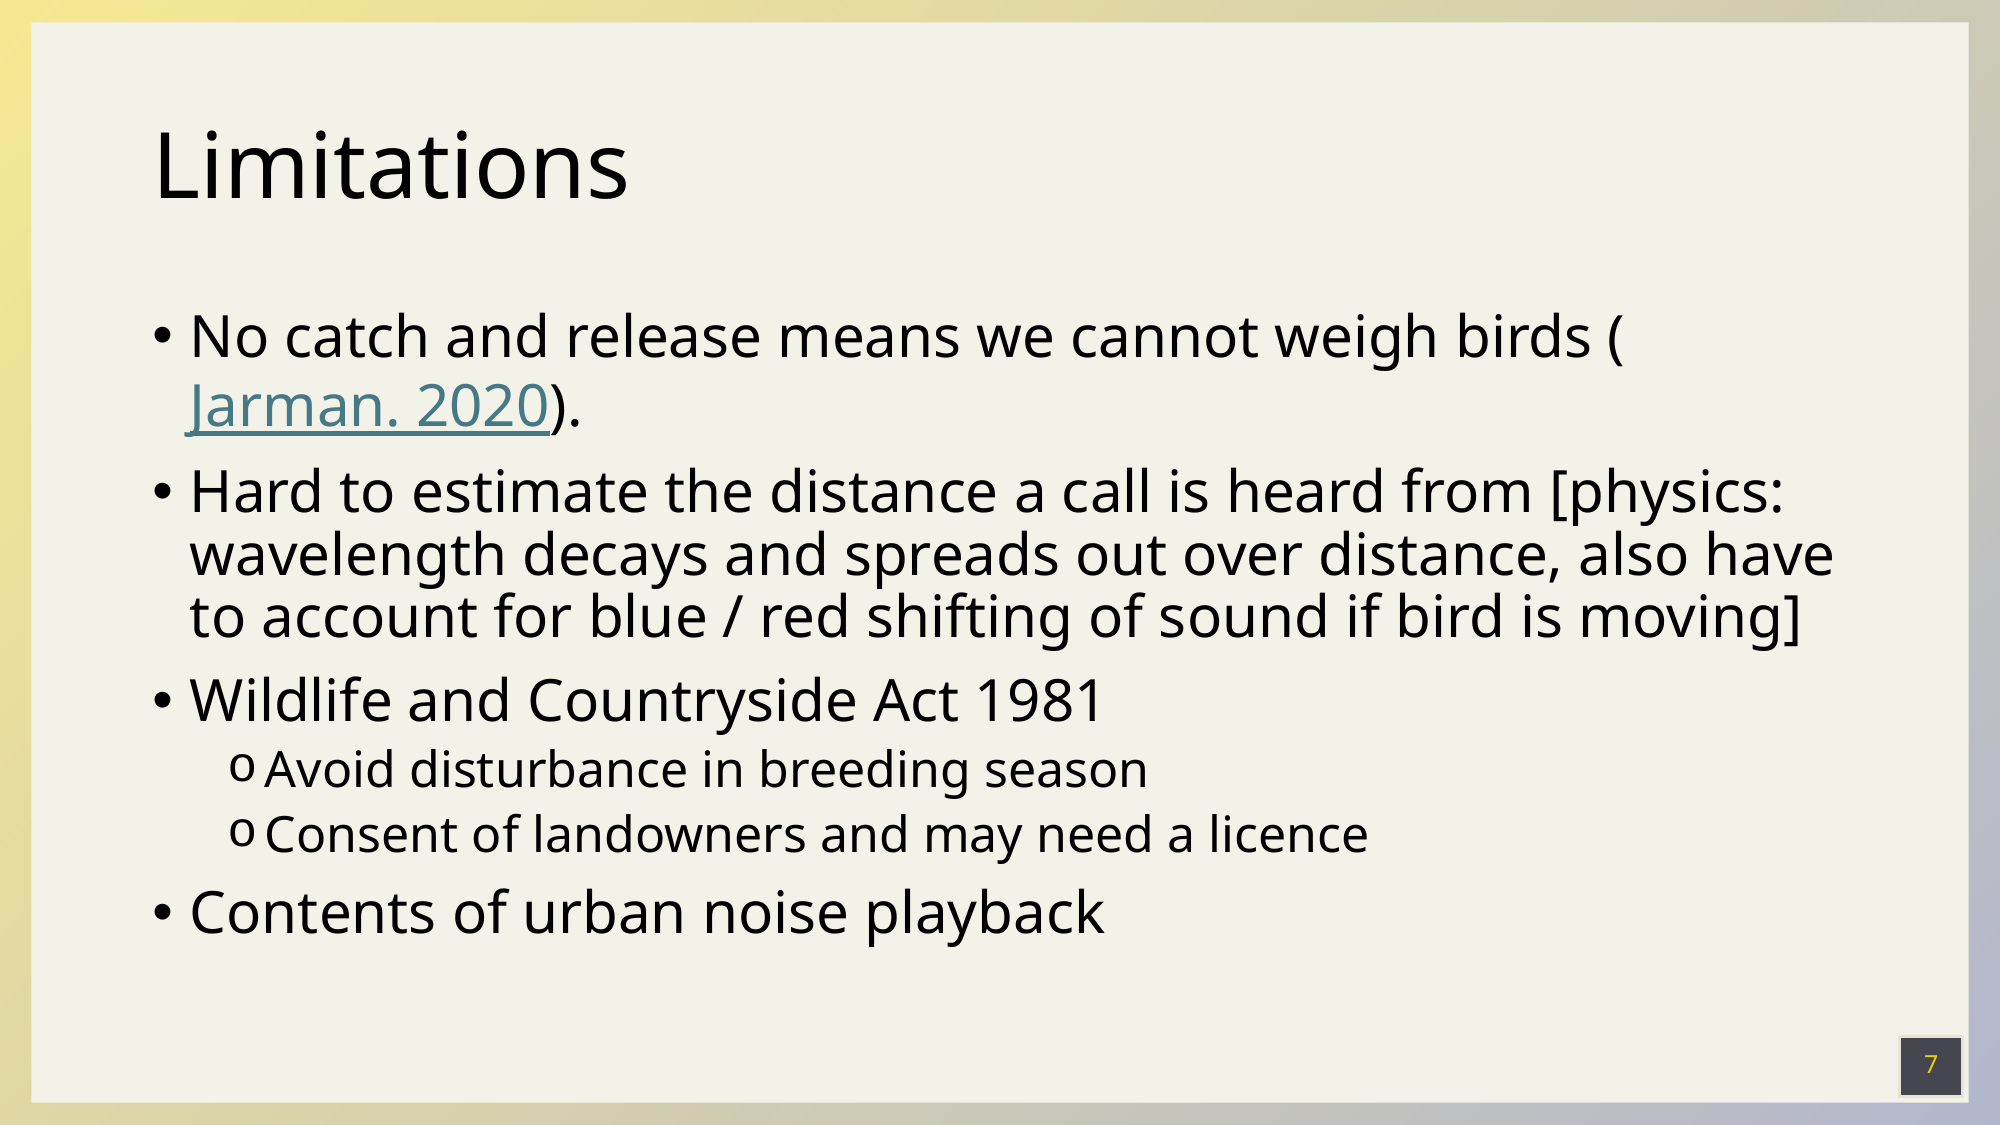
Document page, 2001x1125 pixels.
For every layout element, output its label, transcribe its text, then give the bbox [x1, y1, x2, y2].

list No catch and release means we cannot weigh birds (Jarman. 2020). Hard to estimate the distance a call is heard from [physics: wavelength decays and spreads out over distance, also have to account for blue / red shifting of sound if bird is moving] Wildlife and Countryside Act 1981 Avoid disturbance in breeding season Consent of landowners and may need a licence Contents of urban noise playback [137, 299, 1863, 1014]
slide_number 7 [1893, 1035, 1969, 1096]
title Limitations [137, 59, 1863, 278]
